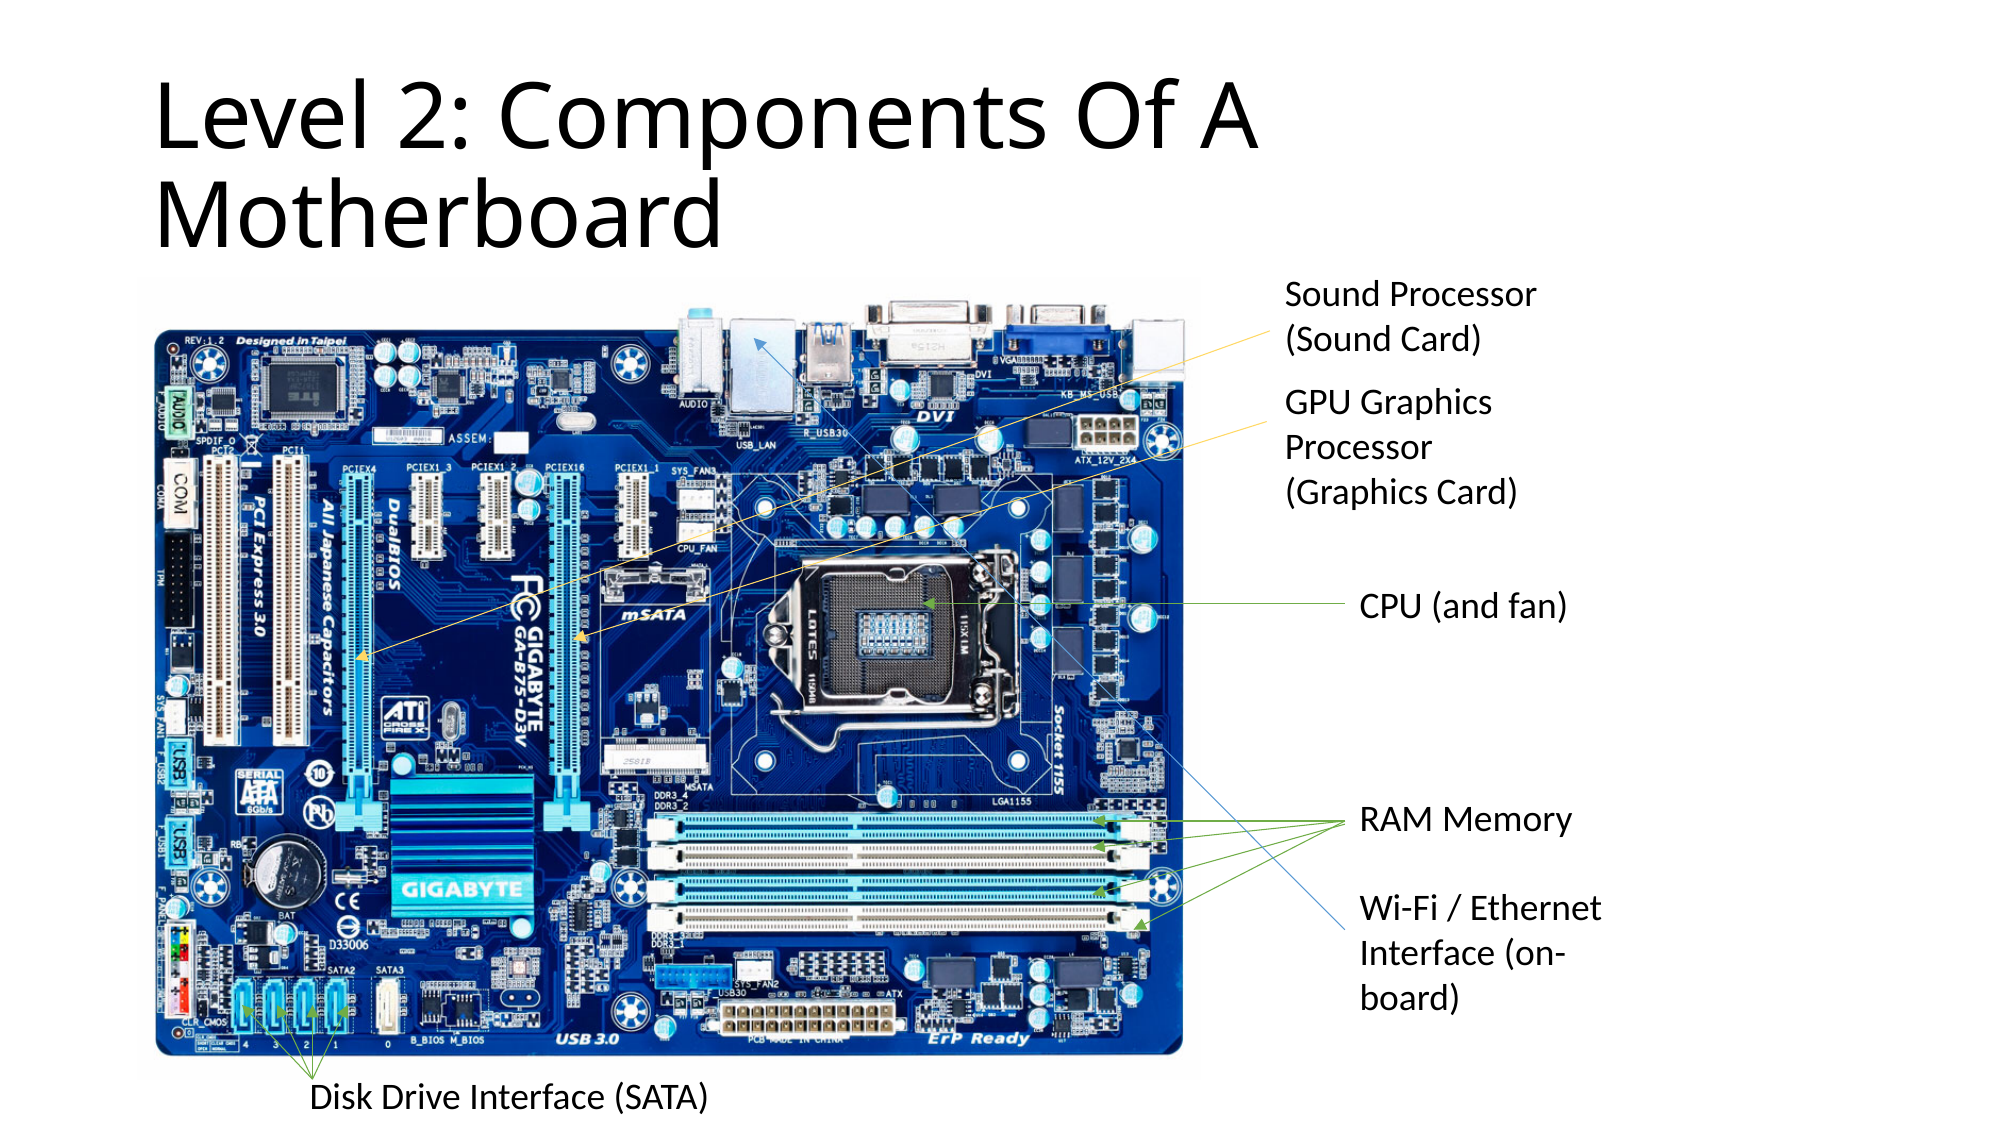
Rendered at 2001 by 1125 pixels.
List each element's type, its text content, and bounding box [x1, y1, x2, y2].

text_box GPU Graphics Processor (Graphics Card) [1345, 369, 1570, 519]
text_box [241, 1004, 277, 1080]
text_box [354, 330, 1270, 660]
text_box Sound Processor (Sound Card) [1269, 261, 1570, 367]
text_box RAM Memory [1345, 787, 1645, 847]
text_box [753, 337, 1345, 930]
text_box Wi-Fi / Ethernet Interface (on-board) [1344, 875, 1645, 1025]
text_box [312, 1004, 348, 1080]
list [137, 277, 1201, 1080]
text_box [277, 1004, 312, 1080]
title Level 2: Components Of A Motherboard [137, 59, 1863, 278]
text_box Disk Drive Interface (SATA) [294, 1080, 805, 1125]
text_box CPU (and fan) [1345, 573, 1645, 633]
